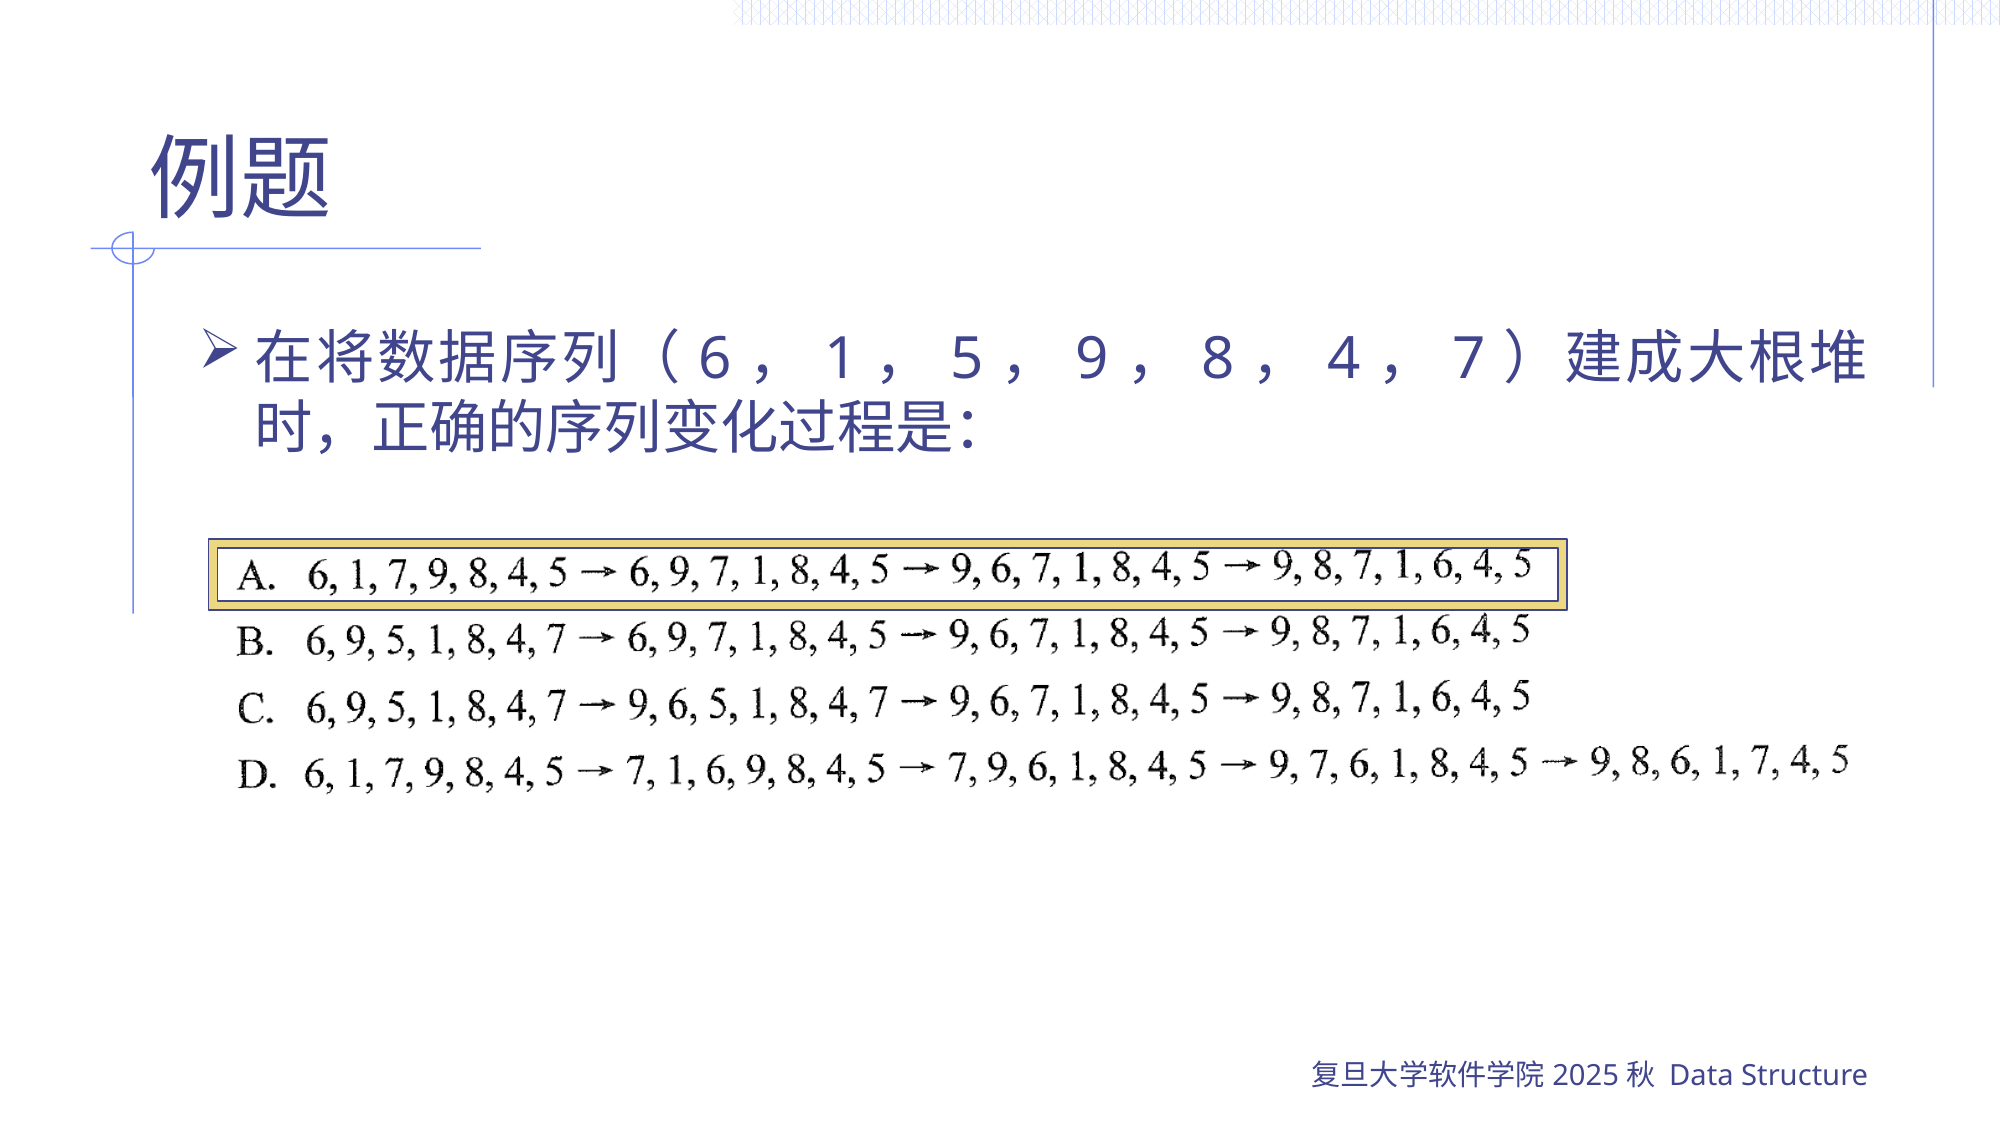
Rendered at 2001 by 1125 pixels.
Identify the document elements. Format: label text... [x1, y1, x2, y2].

list 在将数据序列（6，1，5，9，8，4，7）建成大根堆时，正确的序列变化过程是： [183, 312, 1884, 988]
title 例题 [133, 50, 1834, 238]
picture [208, 538, 1884, 812]
